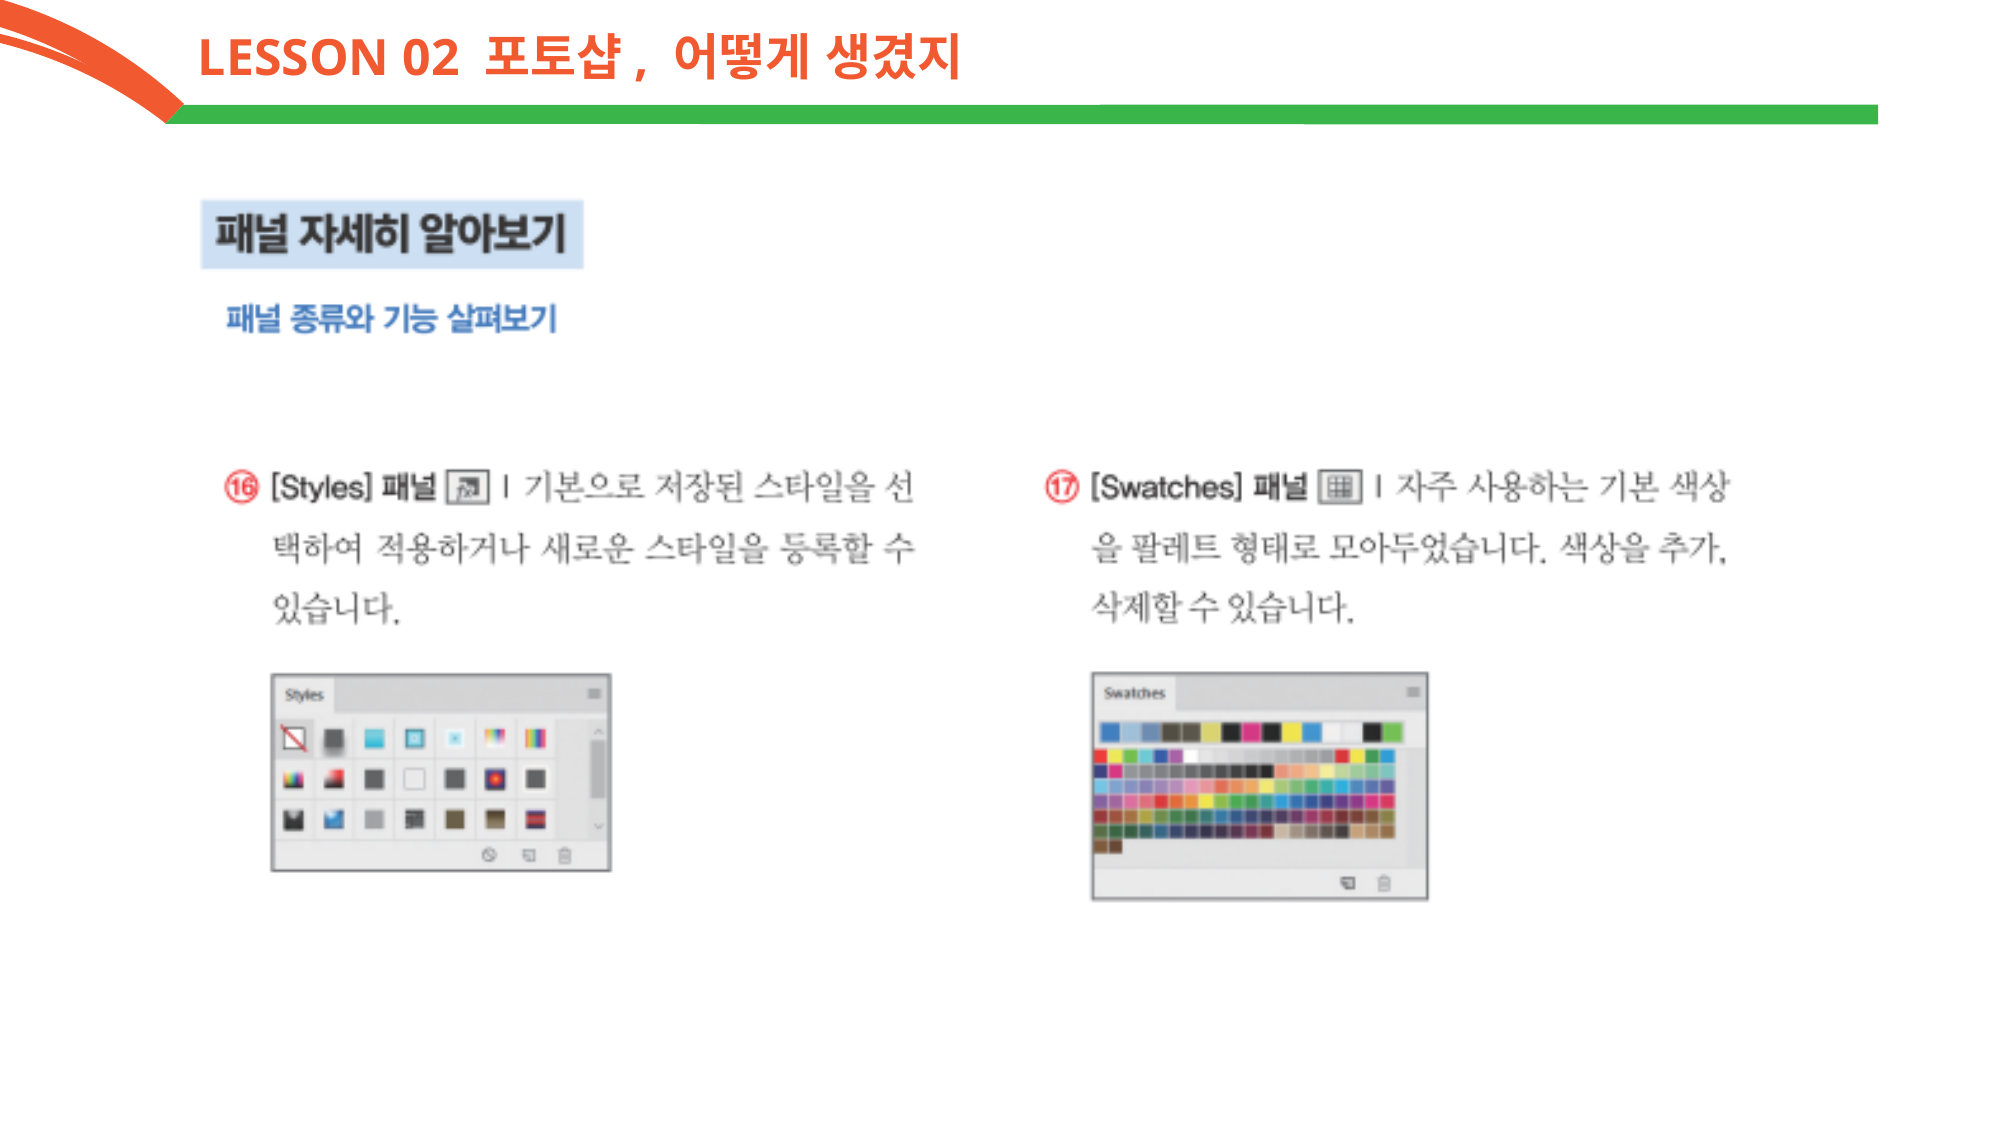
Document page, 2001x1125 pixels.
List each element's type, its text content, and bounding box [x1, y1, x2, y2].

picture [182, 186, 596, 349]
title LESSON 02 포토샵, 어떻게 생겼지 [183, 24, 1836, 95]
picture [215, 460, 929, 912]
picture [1042, 460, 1756, 923]
